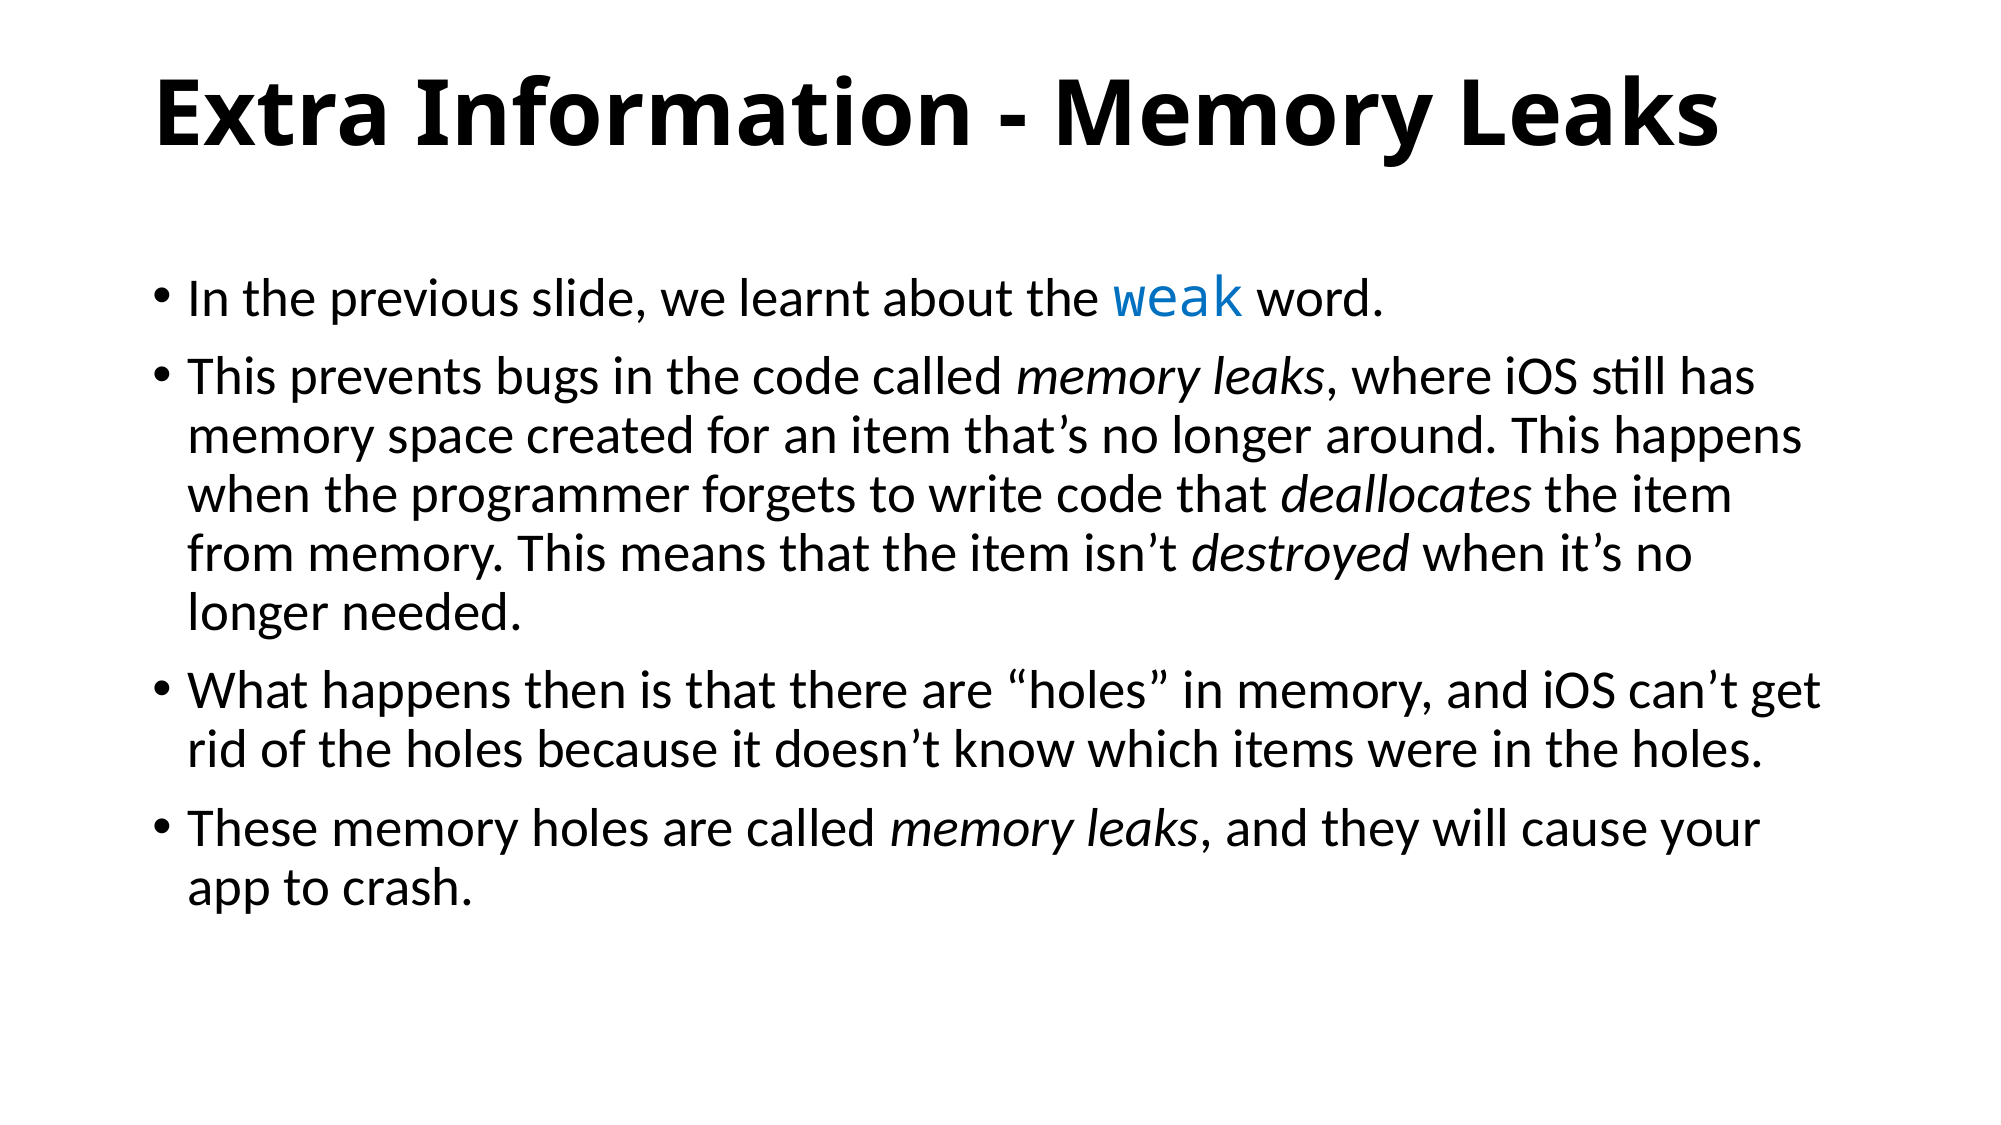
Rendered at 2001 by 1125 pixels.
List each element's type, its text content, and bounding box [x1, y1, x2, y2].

list In the previous slide, we learnt about the weak word. This prevents bugs in the code called memory leaks, where iOS still has memory space created for an item that’s no longer around. This happens when the programmer forgets to write code that deallocates the item from memory. This means that the item isn’t destroyed when it’s no longer needed. What happens then is that there are “holes” in memory, and iOS can’t get rid of the holes because it doesn’t know which items were in the holes. These memory holes are called memory leaks, and they will cause your app to crash. [137, 261, 1863, 976]
title Extra Information - Memory Leaks [137, 6, 1863, 225]
